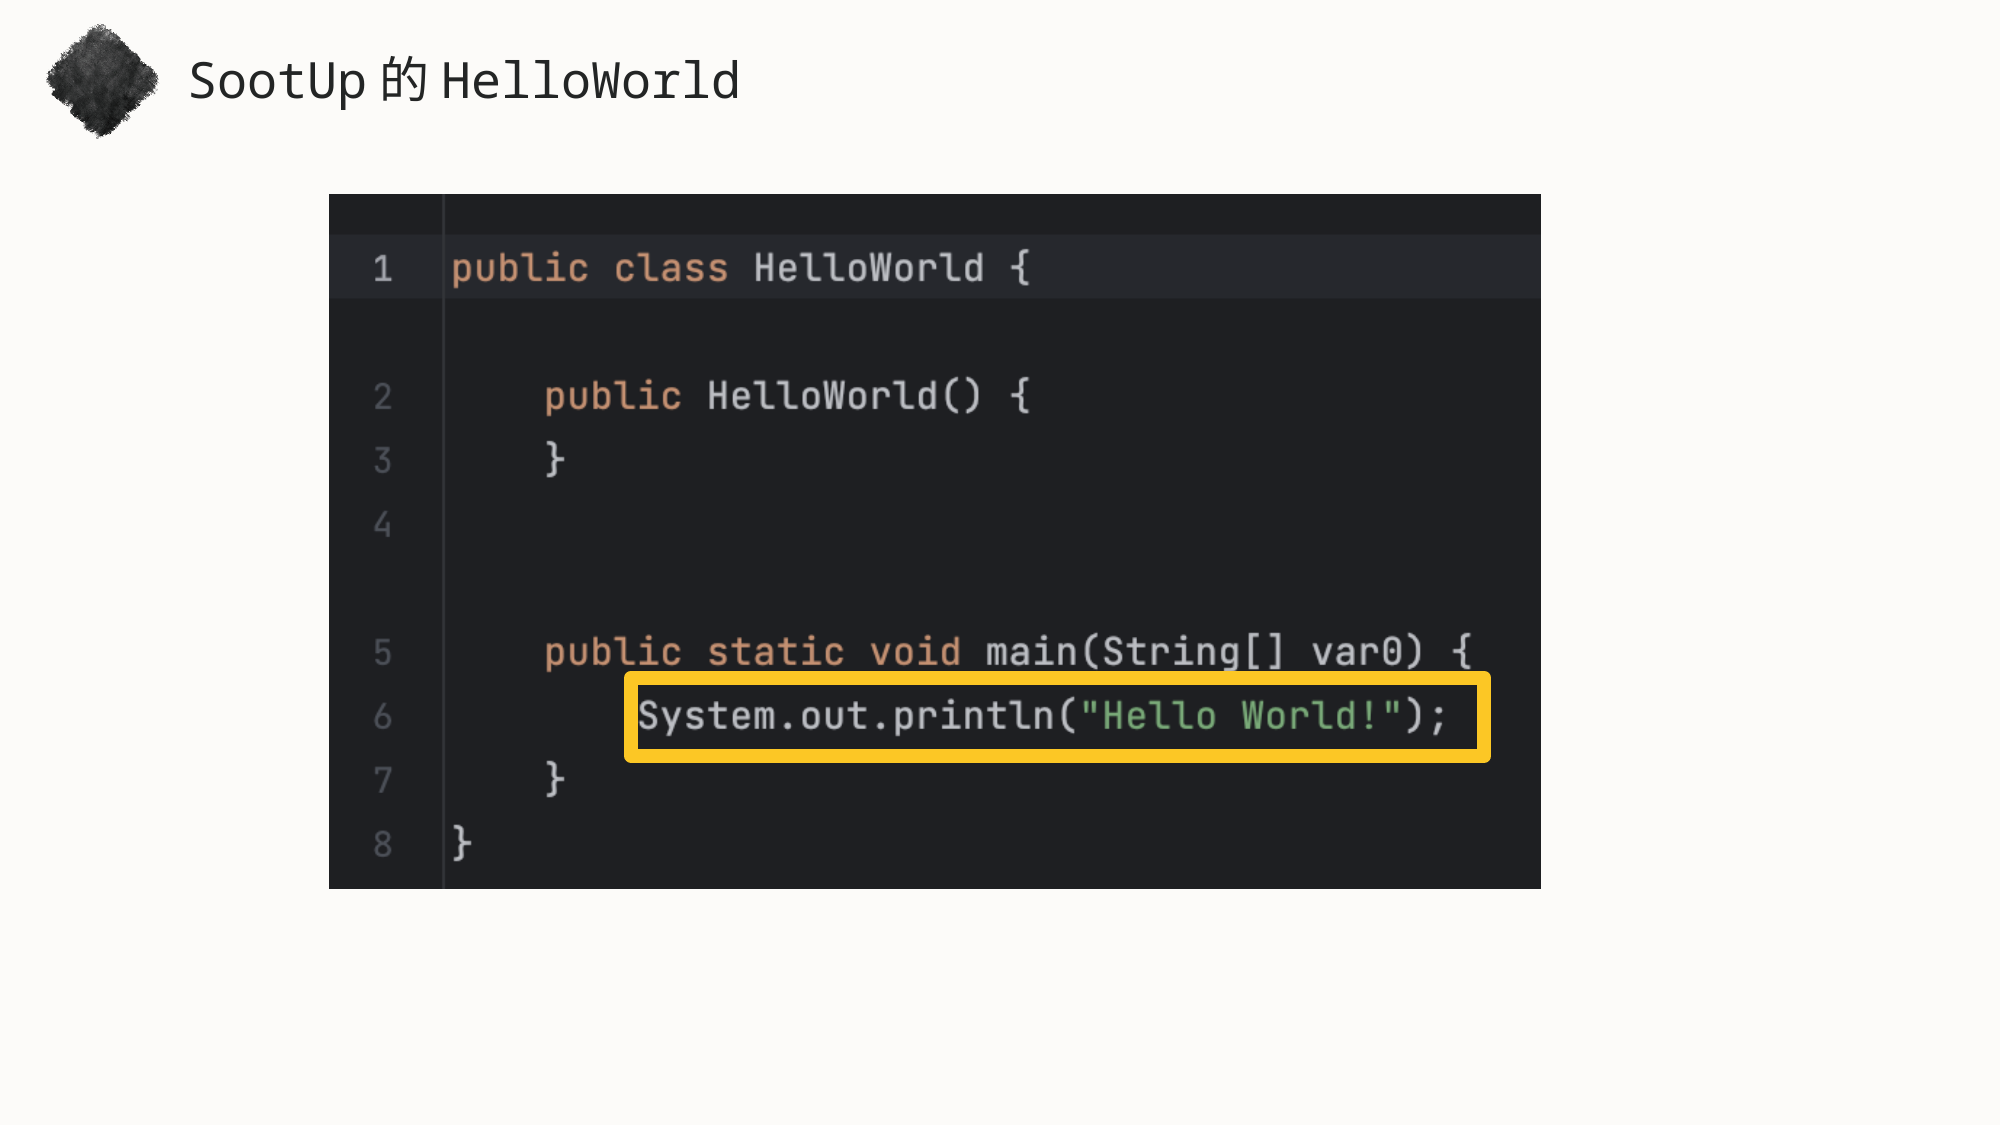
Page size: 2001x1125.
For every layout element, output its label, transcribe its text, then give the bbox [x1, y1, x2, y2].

text_box SootUp的HelloWorld [172, 41, 838, 117]
picture [42, 22, 163, 139]
picture [329, 194, 1541, 889]
